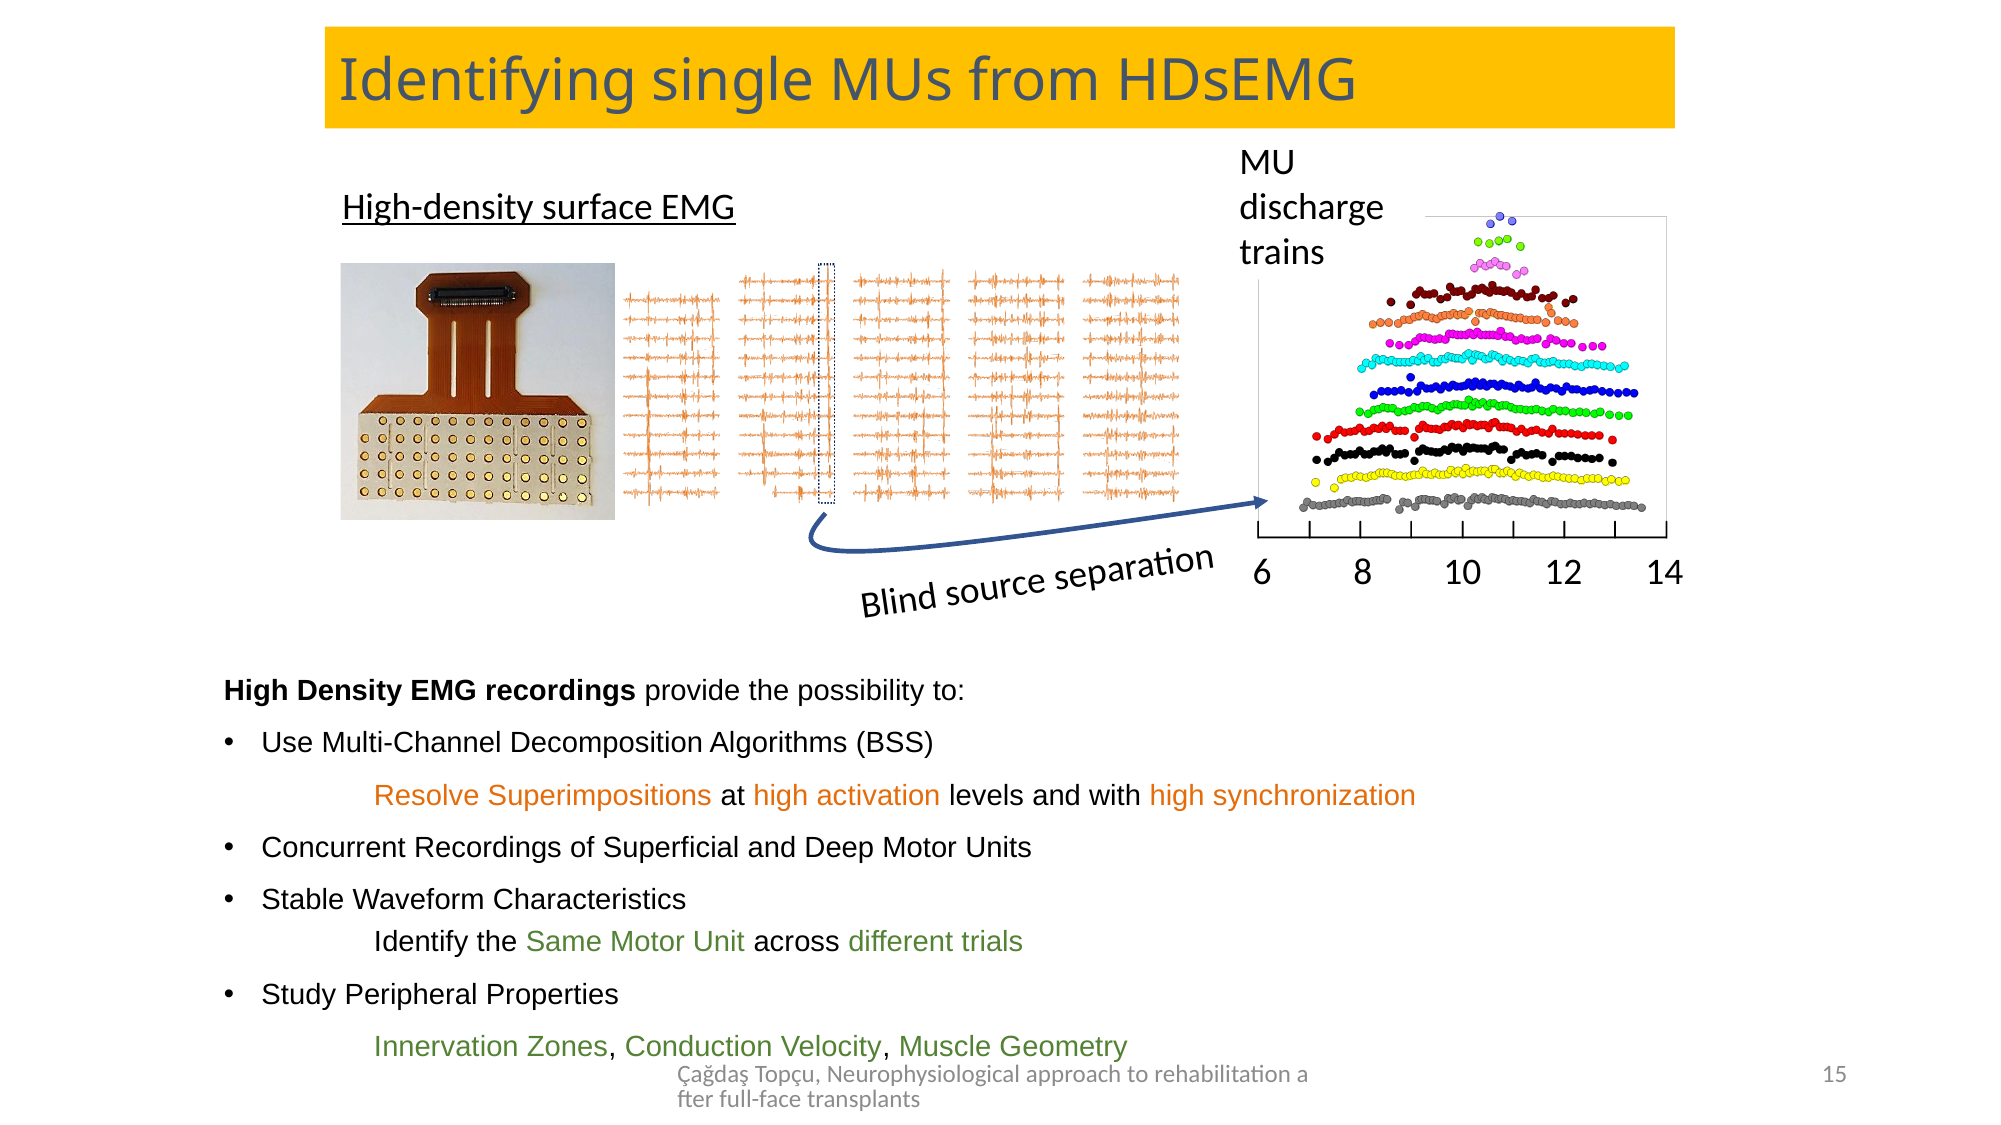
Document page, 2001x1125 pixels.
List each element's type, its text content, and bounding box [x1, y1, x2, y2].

picture [623, 262, 1179, 506]
text_box [809, 501, 1250, 553]
text_box 12 [1526, 571, 1601, 600]
picture [1250, 212, 1674, 571]
text_box 8 [1338, 571, 1384, 600]
text_box Identifying single MUs from HDsEMG [324, 26, 1675, 129]
text_box High-density surface EMG [327, 175, 751, 235]
text_box 14 [1627, 539, 1702, 600]
text_box [1178, 539, 1700, 601]
text_box 6 [1237, 539, 1283, 600]
text_box MU discharge trains [1224, 129, 1426, 280]
text_box 10 [1425, 571, 1500, 600]
text_box High Density EMG recordings provide the possibility to: Use Multi-Channel Decomposition Algorithms (BSS) Resolve Superimpositions at high activation levels and with high synchronization Concurrent Recordings of Superficial and Deep Motor Units Stable Waveform Characteristics Identify the Same Motor Unit across different trials Study Peripheral Properties Innervation Zones, Conduction Velocity, Muscle Geometry [209, 639, 1825, 1100]
picture [340, 263, 615, 521]
slide_number 15 [1412, 1042, 1863, 1103]
footer Çağdaş Topçu, Neurophysiological approach to rehabilitation after full-face transplants [662, 1042, 1338, 1103]
text_box Blind source separation [841, 520, 1233, 636]
